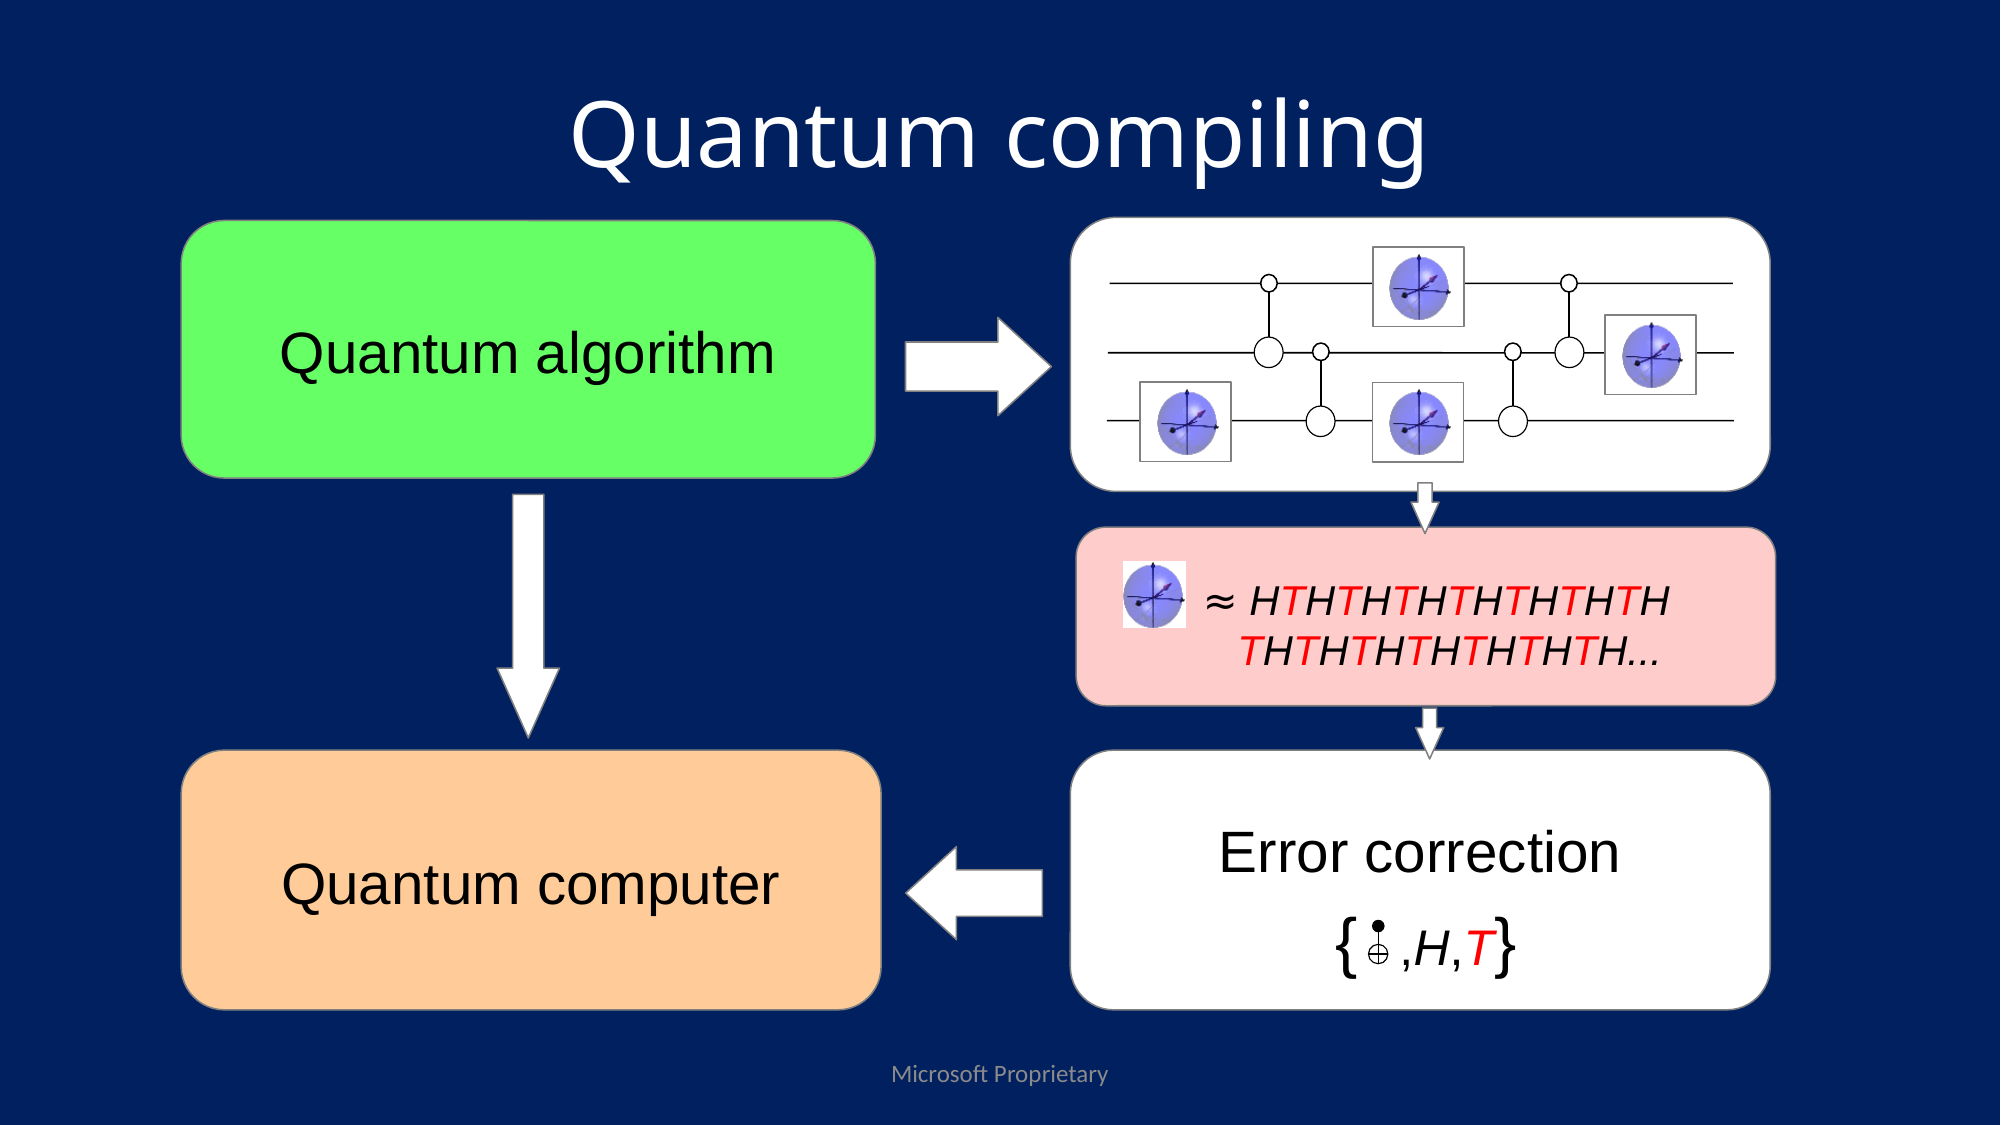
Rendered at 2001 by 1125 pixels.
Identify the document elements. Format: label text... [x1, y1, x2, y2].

text_box [1076, 527, 1776, 706]
title Quantum compiling [324, 44, 1675, 233]
text_box Quantum algorithm [181, 220, 876, 479]
text_box ≈ HTHTHTHTHTHTHTH THTHTHTHTHTHTH... [1189, 566, 1670, 665]
text_box Error correction [1070, 750, 1771, 1010]
text_box [905, 846, 1043, 940]
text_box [1070, 217, 1771, 492]
picture [1122, 561, 1186, 629]
text_box Quantum computer [181, 750, 882, 1010]
footer Microsoft Proprietary [662, 1042, 1338, 1103]
text_box [1415, 708, 1444, 759]
text_box [1411, 492, 1440, 534]
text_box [1321, 889, 1522, 975]
text_box [905, 317, 1052, 416]
text_box [497, 494, 560, 739]
